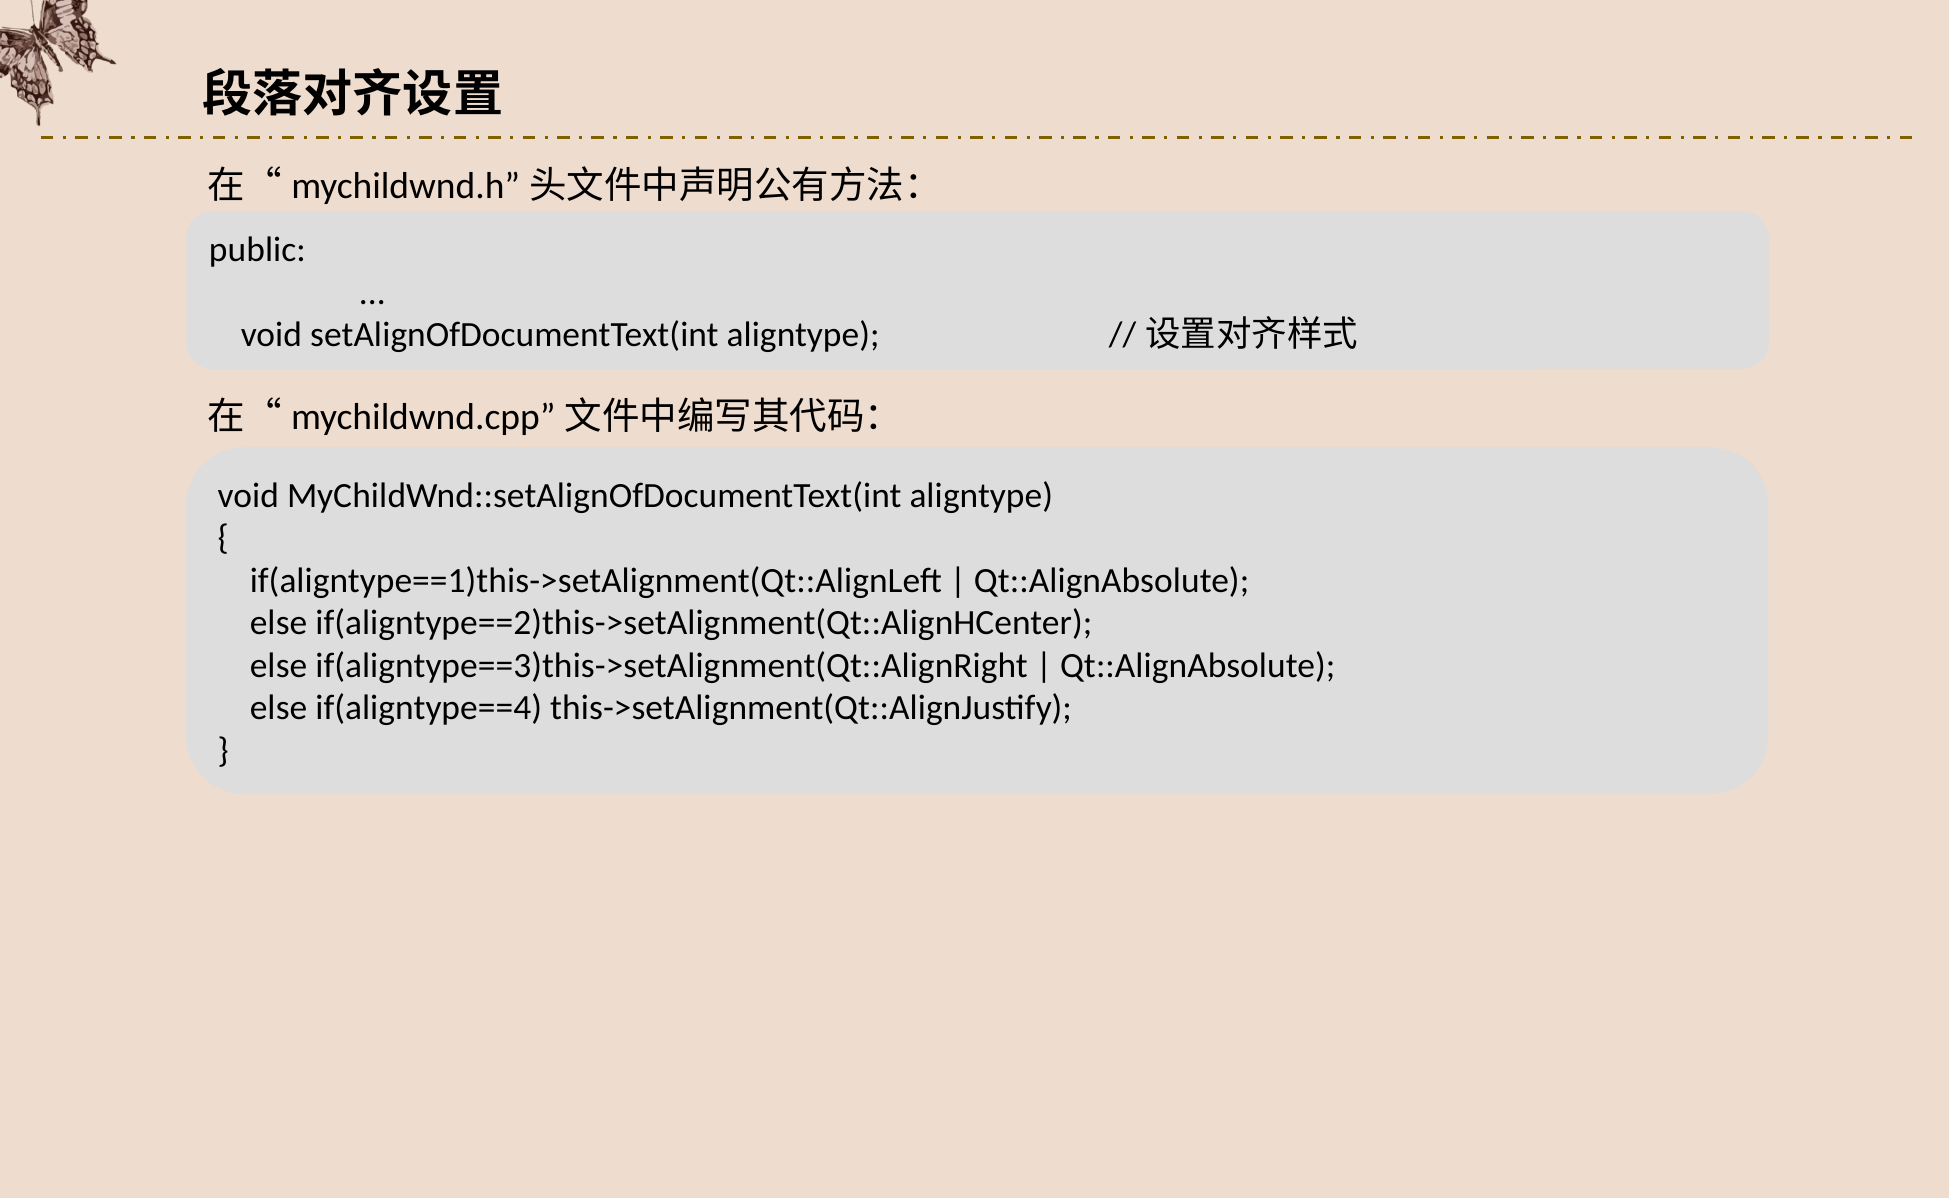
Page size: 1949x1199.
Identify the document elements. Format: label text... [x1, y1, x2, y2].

text_box void MyChildWnd::setAlignOfDocumentText(int aligntype) { if(aligntype==1)this->setAlignment(Qt::AlignLeft | Qt::AlignAbsolute); else if(aligntype==2)this->setAlignment(Qt::AlignHCenter); else if(aligntype==3)this->setAlignment(Qt::AlignRight | Qt::AlignAbsolute); else if(aligntype==4) this->setAlignment(Qt::AlignJustify); } [186, 447, 1769, 794]
text_box 在“mychildwnd.cpp”文件中编写其代码： [192, 385, 918, 445]
text_box public: ... void setAlignOfDocumentText(int aligntype); //设置对齐样式 [186, 211, 1769, 369]
text_box 在“mychildwnd.h”头文件中声明公有方法： [192, 153, 957, 213]
picture [0, 0, 142, 138]
text_box 段落对齐设置 [188, 53, 518, 129]
